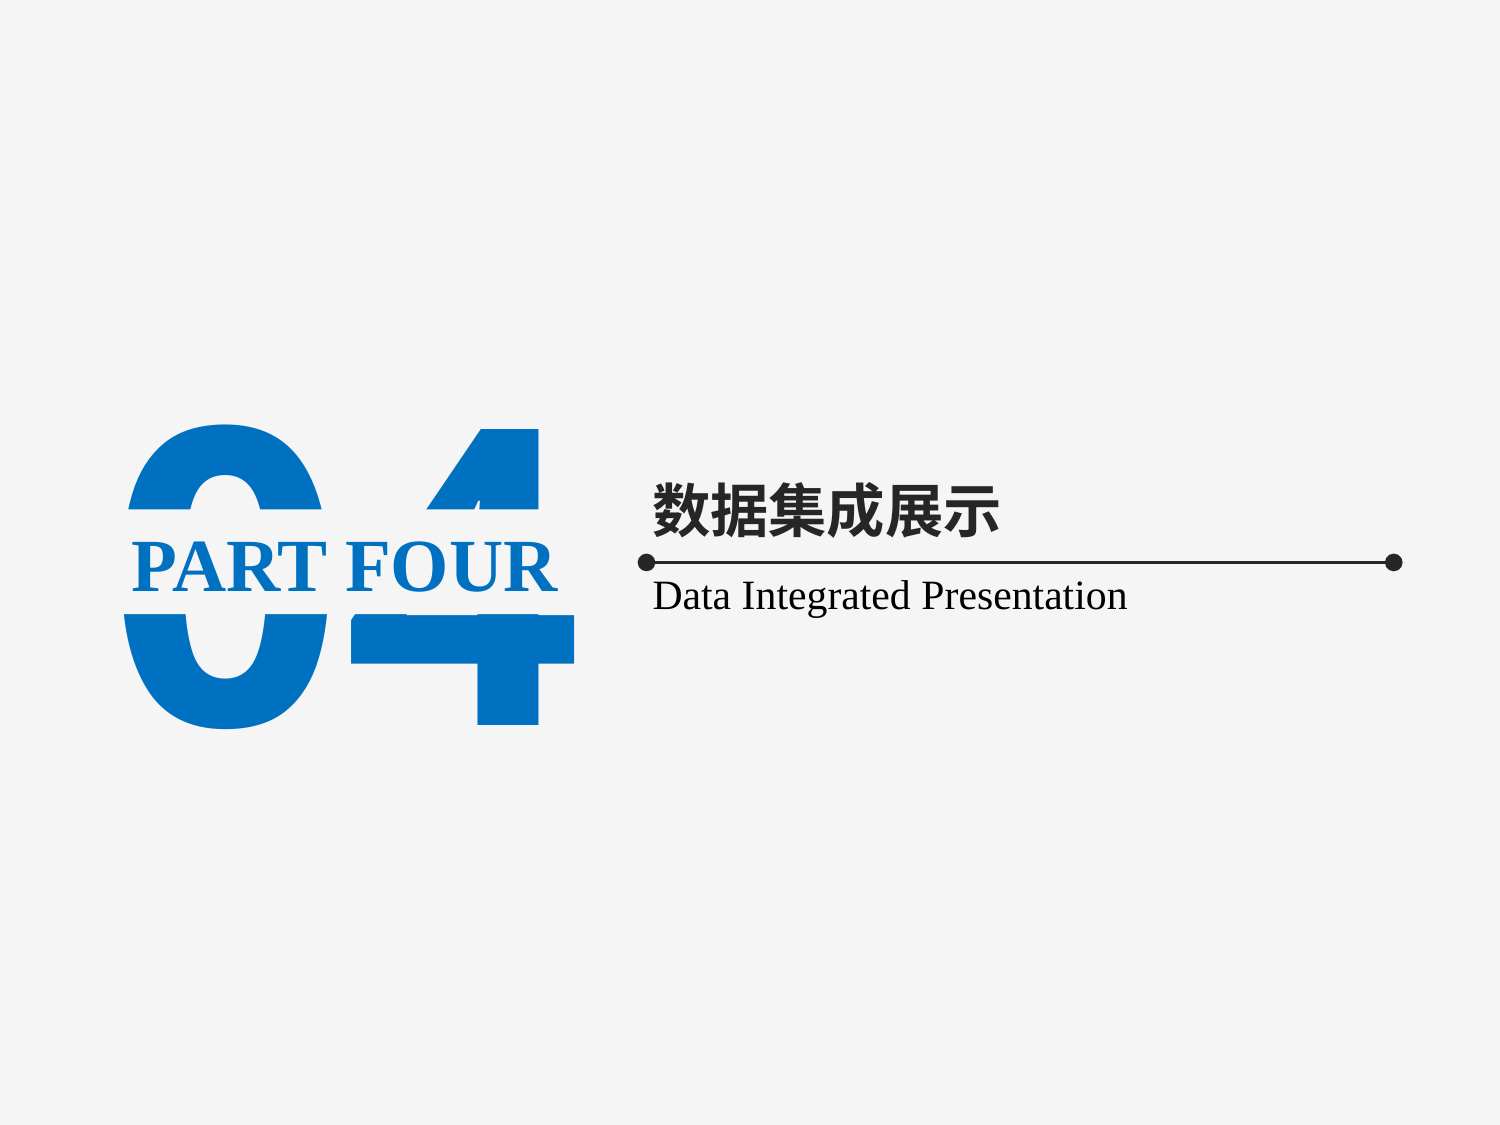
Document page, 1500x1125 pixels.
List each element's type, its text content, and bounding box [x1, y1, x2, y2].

text_box PART FOUR [79, 509, 610, 615]
text_box 数据集成展示 [637, 466, 1403, 552]
text_box 04 [0, 303, 690, 816]
text_box Data Integrated Presentation [637, 572, 1400, 626]
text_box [637, 553, 1403, 572]
